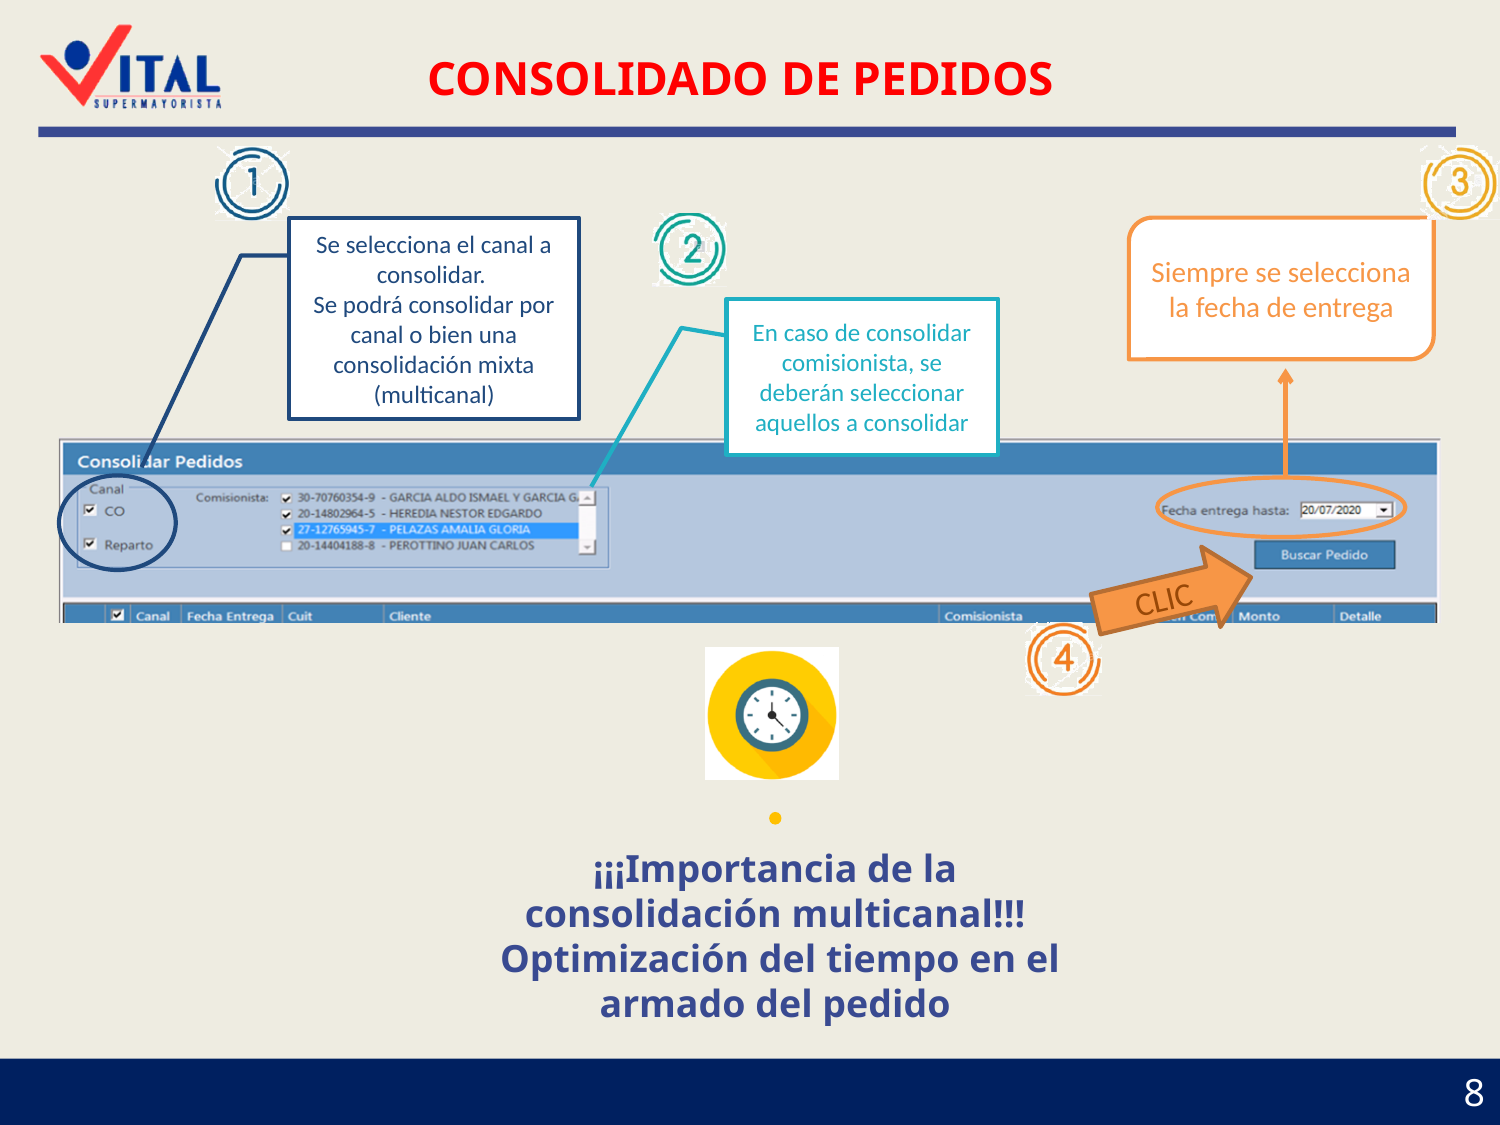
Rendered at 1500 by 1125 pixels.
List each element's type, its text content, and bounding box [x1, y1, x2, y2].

text_box 8 [0, 1056, 1500, 1125]
text_box [36, 124, 1458, 139]
text_box [767, 809, 784, 827]
text_box En caso de consolidar comisionista, se deberán seleccionar aquellos a consolidar [617, 297, 1000, 436]
text_box Se selecciona el canal a consolidar. Se podrá consolidar por canal o bien una consolidación mixta (multicanal) [153, 216, 581, 436]
picture [652, 213, 727, 287]
text_box CONSOLIDADO DE PEDIDOS [412, 42, 1082, 113]
picture [214, 146, 290, 221]
text_box Siempre se selecciona la fecha de entrega [1126, 215, 1436, 362]
picture [1420, 144, 1500, 220]
picture [29, 18, 238, 117]
picture [58, 437, 1442, 696]
picture [705, 646, 840, 780]
text_box ¡¡¡Importancia de la consolidación multicanal!!! Optimización del tiempo en el armado del pedido [457, 837, 1094, 1032]
